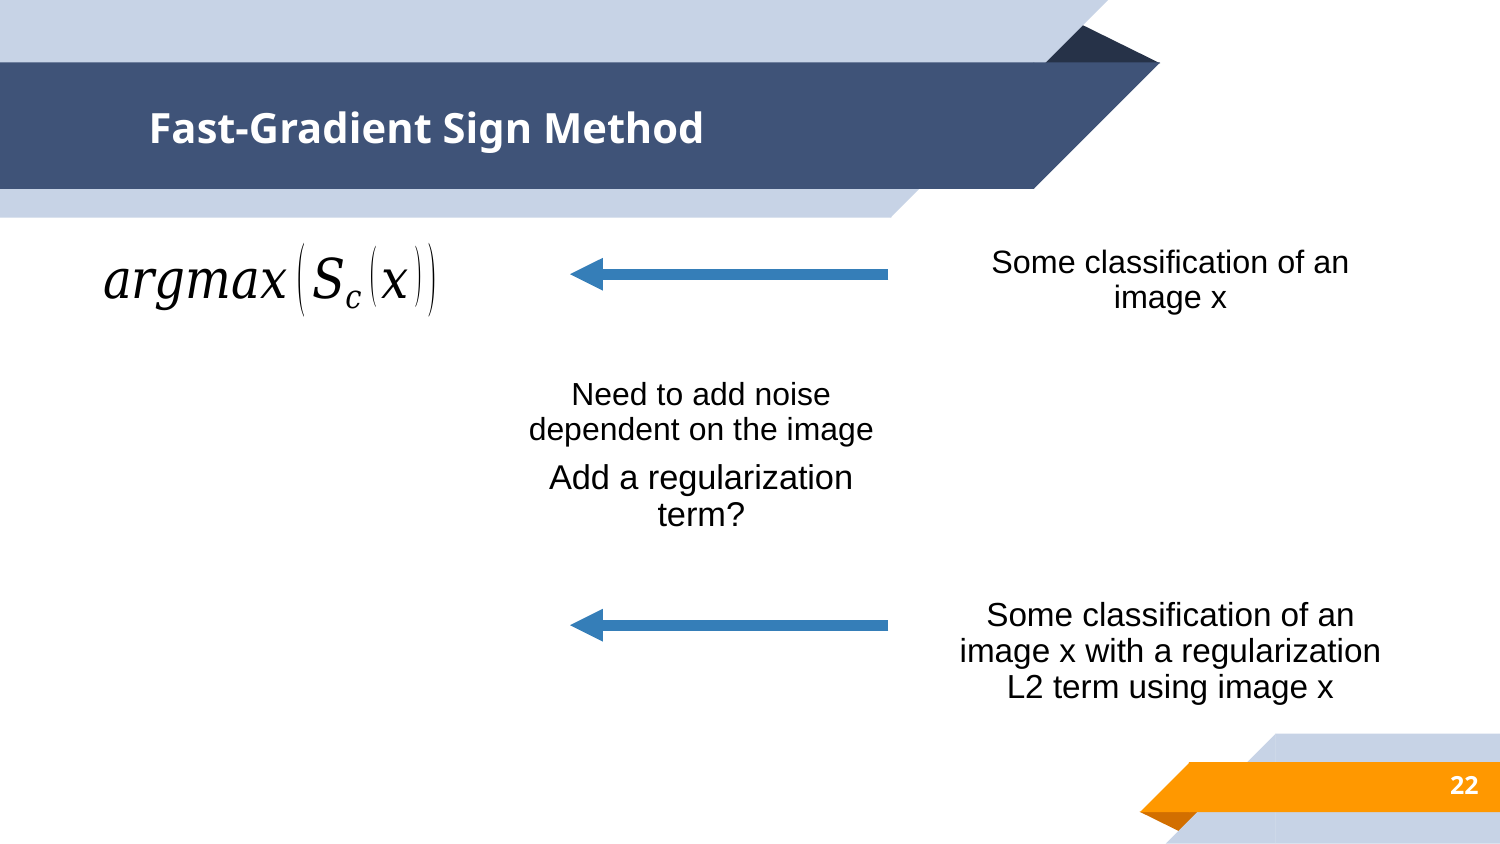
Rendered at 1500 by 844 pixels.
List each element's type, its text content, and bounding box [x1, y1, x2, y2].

text_box Some classification of an image x with a regularization L2 term using image x [944, 592, 1397, 723]
title Fast-Gradient Sign Method [133, 64, 997, 190]
slide_number 22 [1249, 760, 1494, 813]
text_box Add a regularization term? [505, 454, 897, 536]
text_box Need to add noise dependent on the image [505, 372, 897, 454]
text_box Some classification of an image x [944, 239, 1397, 321]
